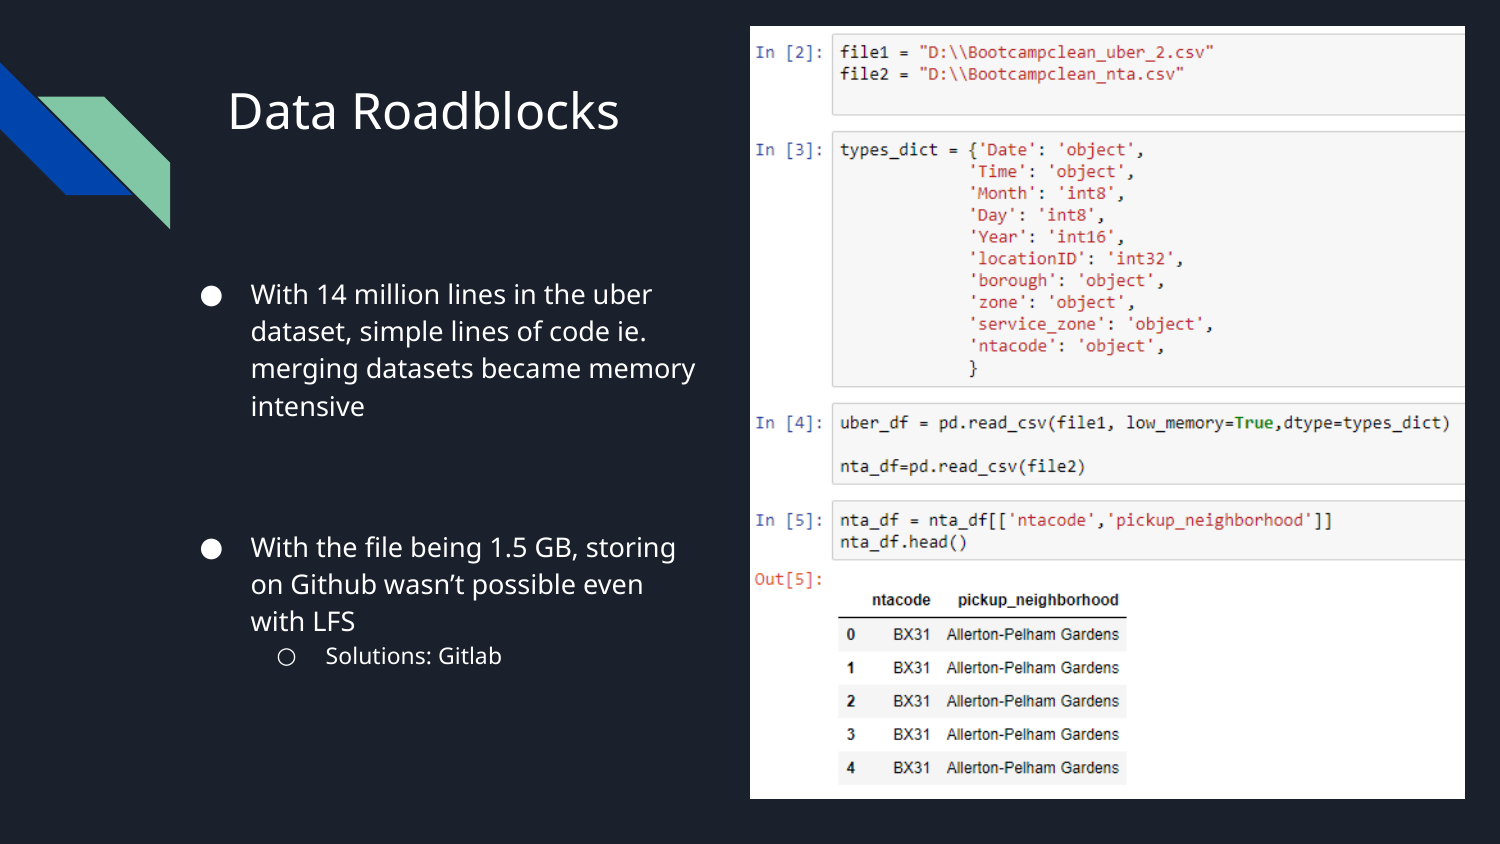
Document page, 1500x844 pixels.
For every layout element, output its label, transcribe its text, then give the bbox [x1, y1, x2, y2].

list With 14 million lines in the uber dataset, simple lines of code ie. merging datasets became memory intensive With the file being 1.5 GB, storing on Github wasn’t possible even with LFS Solutions: Gitlab [160, 257, 715, 735]
picture [749, 26, 1465, 799]
title Data Roadblocks [212, 64, 744, 215]
